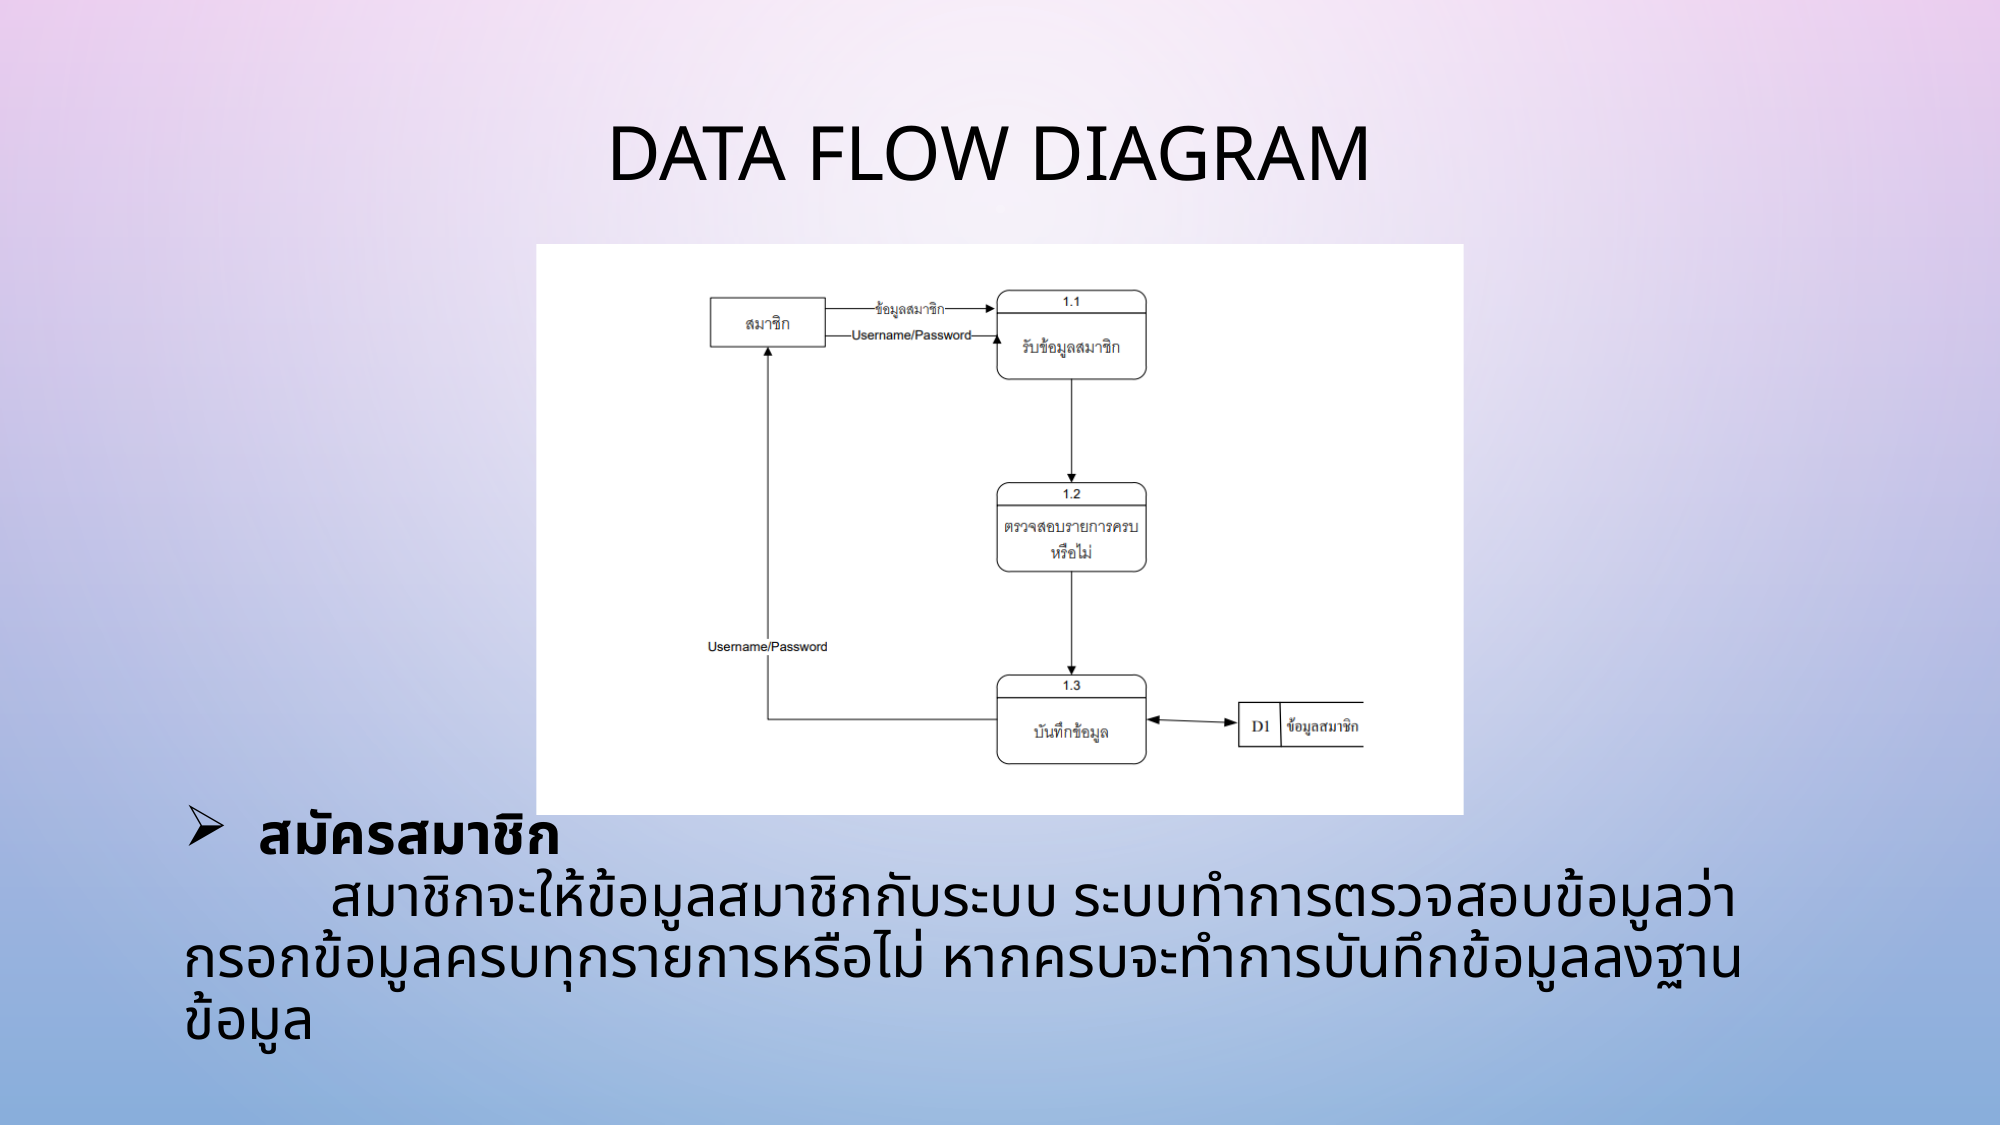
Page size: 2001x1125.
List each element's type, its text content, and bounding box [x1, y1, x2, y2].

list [536, 244, 1464, 815]
title Data Flow Diagram [149, 24, 1851, 287]
text_box สมัครสมาชิก สมาชิกจะให้ข้อมูลสมาชิกกับระบบ ระบบทำการตรวจสอบข้อมูลว่ากรอกข้อมูลครบทุกรายการหรือไม่ หากครบจะทำการบันทึกข้อมูลลงฐานข้อมูล [168, 797, 1869, 1060]
text_box [149, 805, 1850, 1068]
title fungtion admin [0, 0, 2000, 615]
